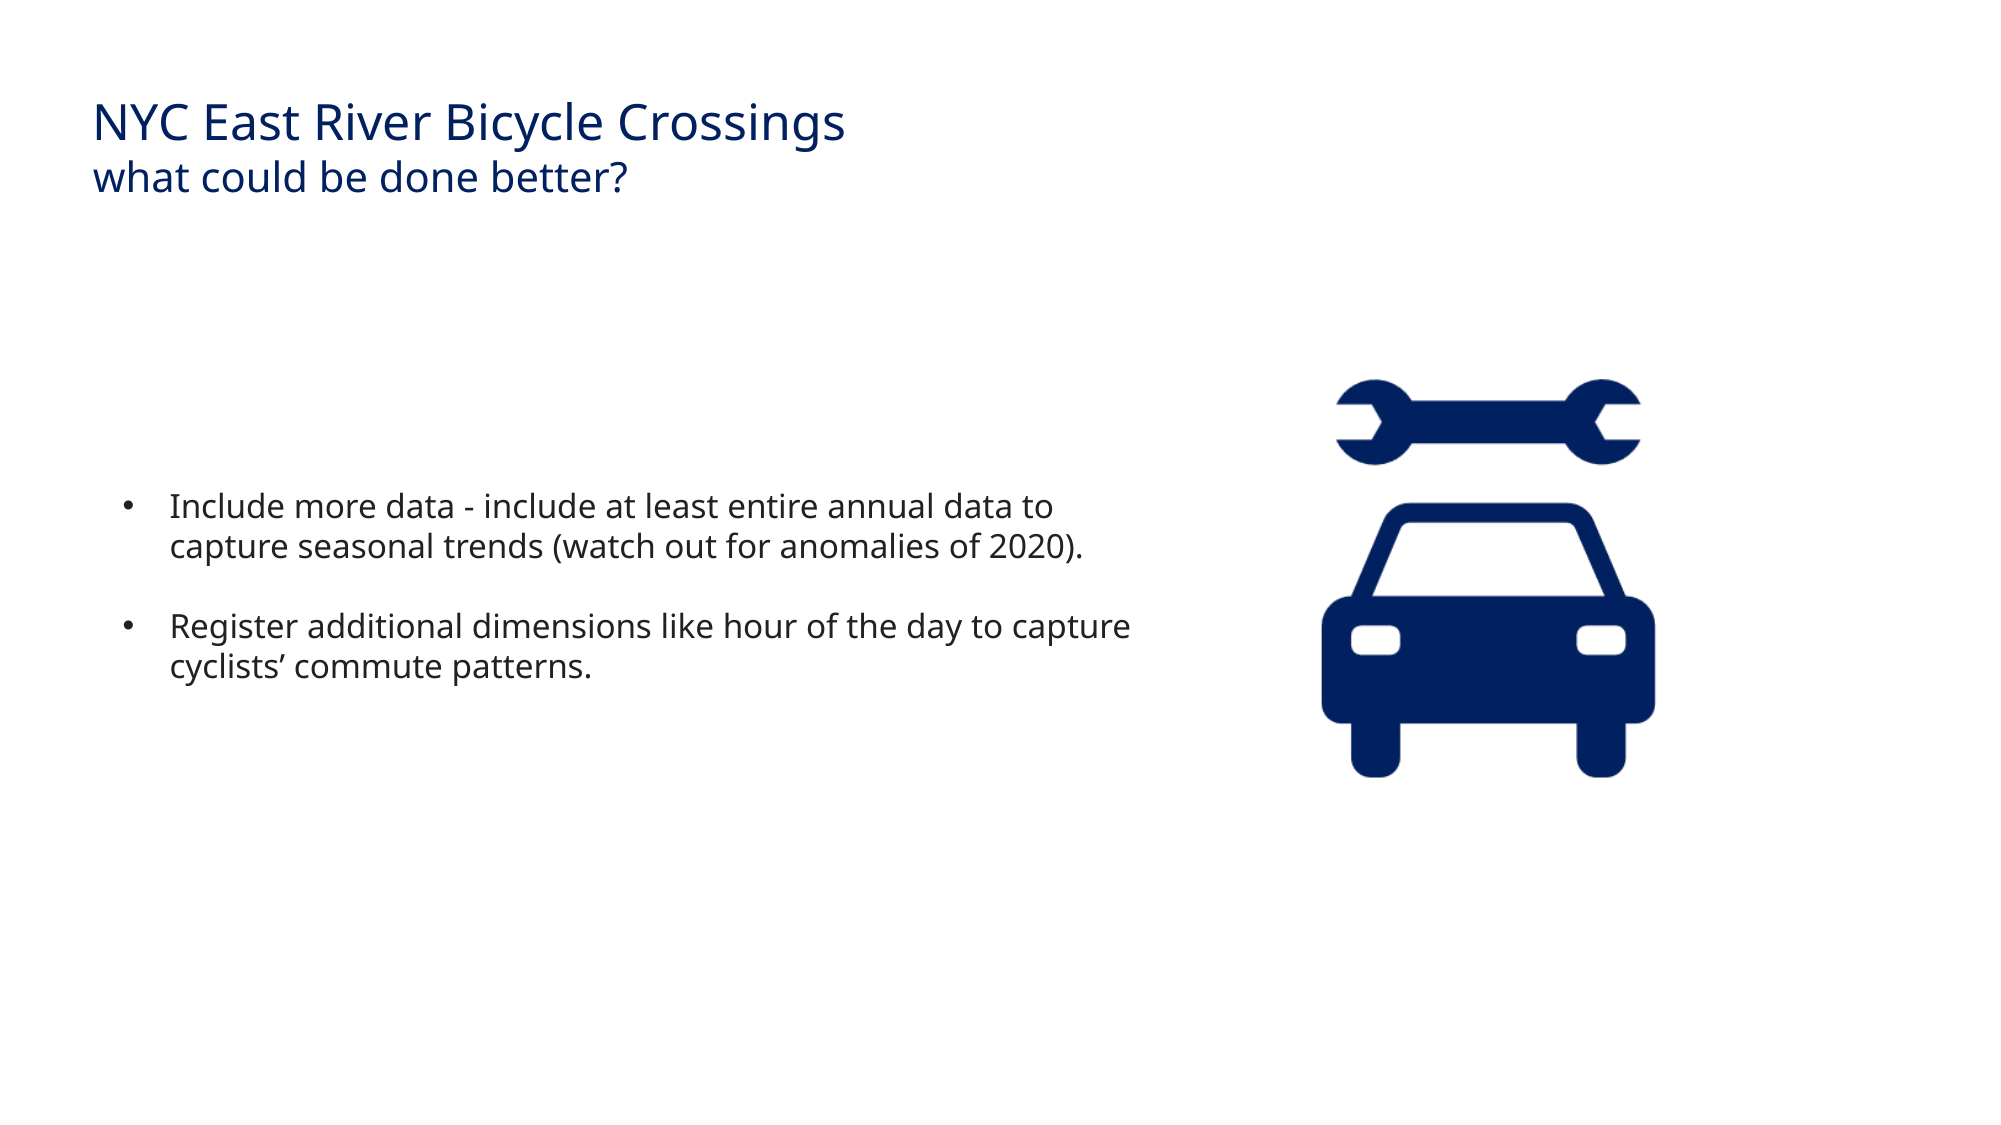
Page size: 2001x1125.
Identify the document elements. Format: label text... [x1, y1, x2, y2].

text_box NYC East River Bicycle Crossings what could be done better? [78, 82, 1944, 268]
text_box Include more data - include at least entire annual data to capture seasonal trends (watch out for anomalies of 2020). Register additional dimensions like hour of the day to capture cyclists’ commute patterns. [107, 477, 1154, 693]
picture [1253, 340, 1725, 812]
